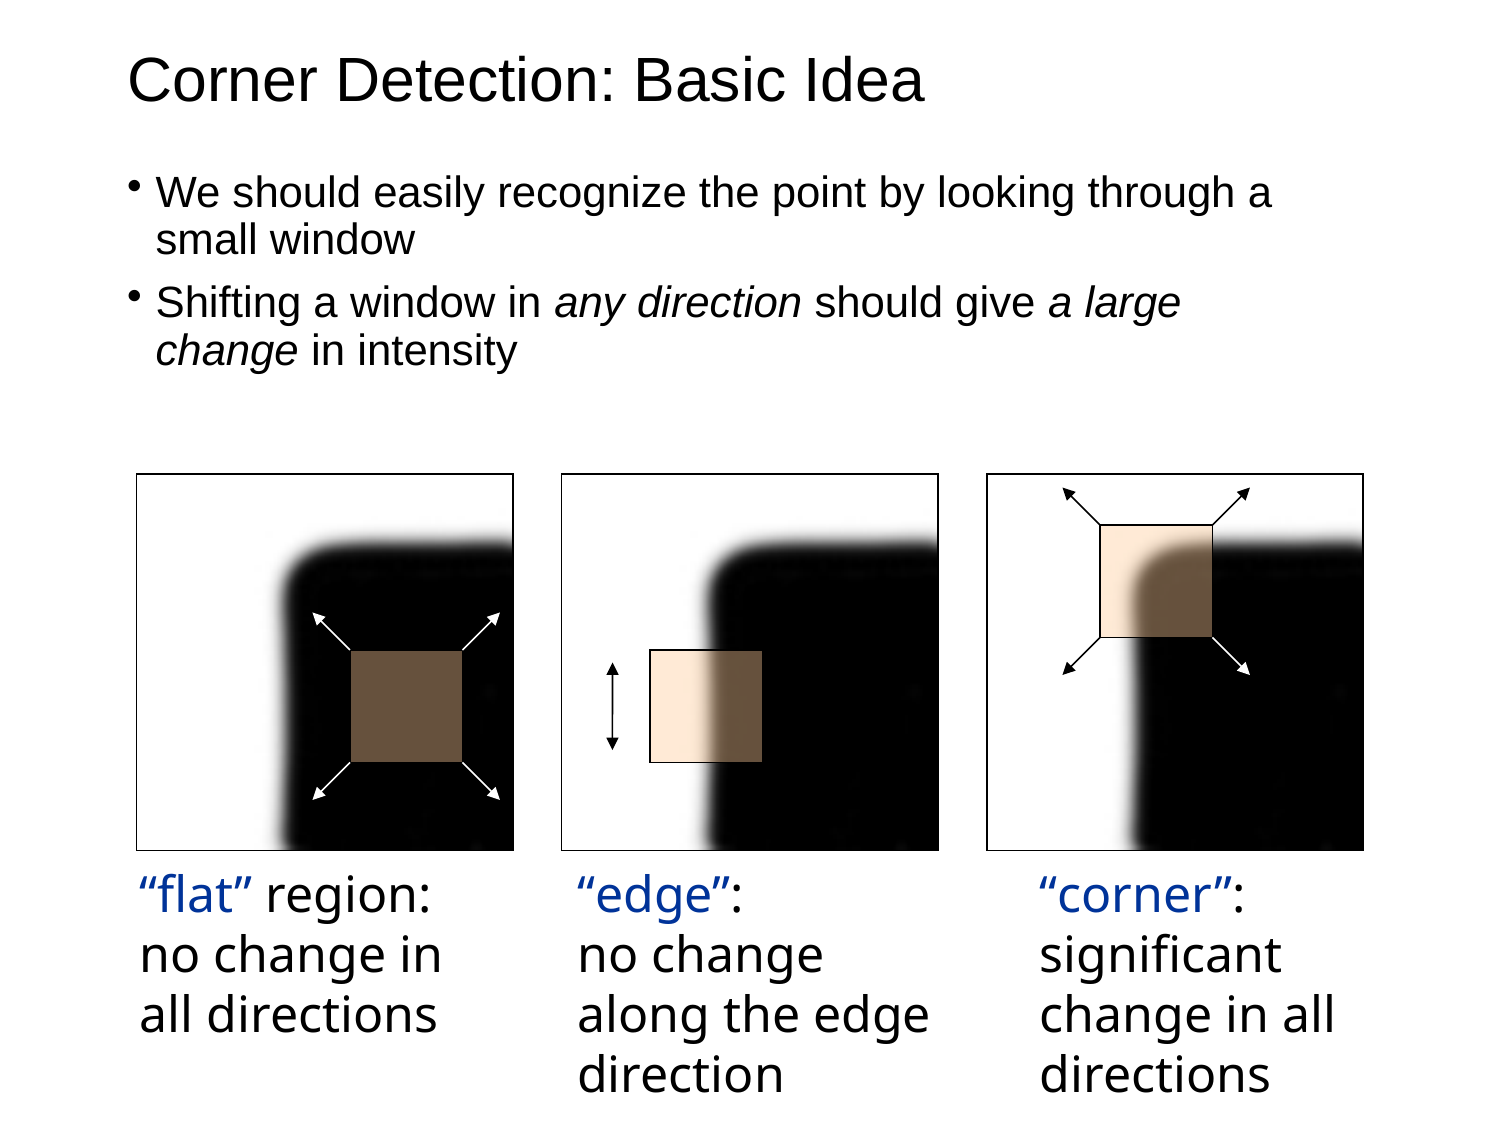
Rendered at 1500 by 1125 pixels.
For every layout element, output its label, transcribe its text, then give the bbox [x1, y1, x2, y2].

title Corner Detection: Basic Idea [112, 37, 1388, 125]
list We should easily recognize the point by looking through a small window Shifting a window in any direction should give a large change in intensity [112, 162, 1338, 463]
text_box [124, 474, 513, 1050]
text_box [987, 474, 1425, 1110]
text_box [562, 474, 963, 1110]
